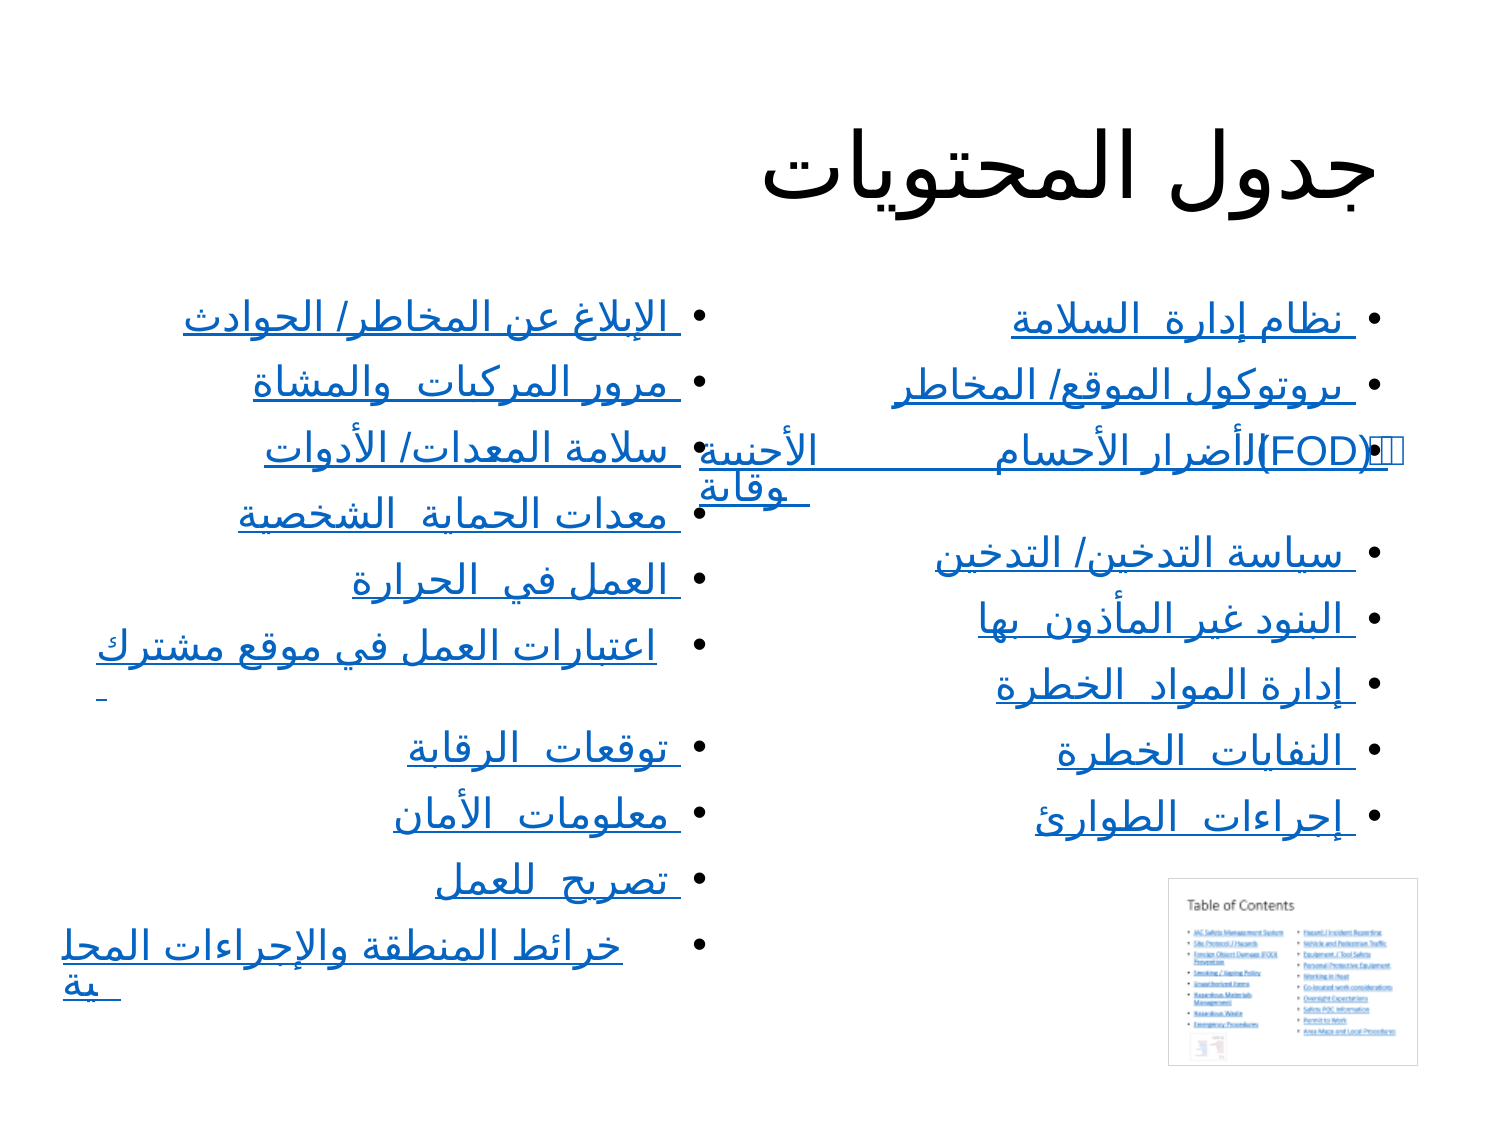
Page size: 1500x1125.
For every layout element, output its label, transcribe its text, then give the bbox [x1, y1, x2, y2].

picture [1169, 879, 1417, 1065]
title جدول المحتويات [103, 59, 1397, 278]
list نظام إدارة السلامة بروتوكول الموقع/المخاطر أضرار الأجسام الأجنبية (FOD) الوقاية سياسة التدخين/التدخين البنود غير المأذون بها إدارة المواد الخطرة النفايات الخطرة إجراءات الطوارئ [762, 290, 1397, 913]
list الإبلاغ عن المخاطر/الحوادث مرور المركبات والمشاة سلامة المعدات/الأدوات معدات الحماية الشخصية العمل في الحرارة اعتبارات العمل في موقع مشترك توقعات الرقابة معلومات الأمان تصريح للعمل خرائط المنطقة والإجراءات المحلية [87, 287, 722, 1002]
